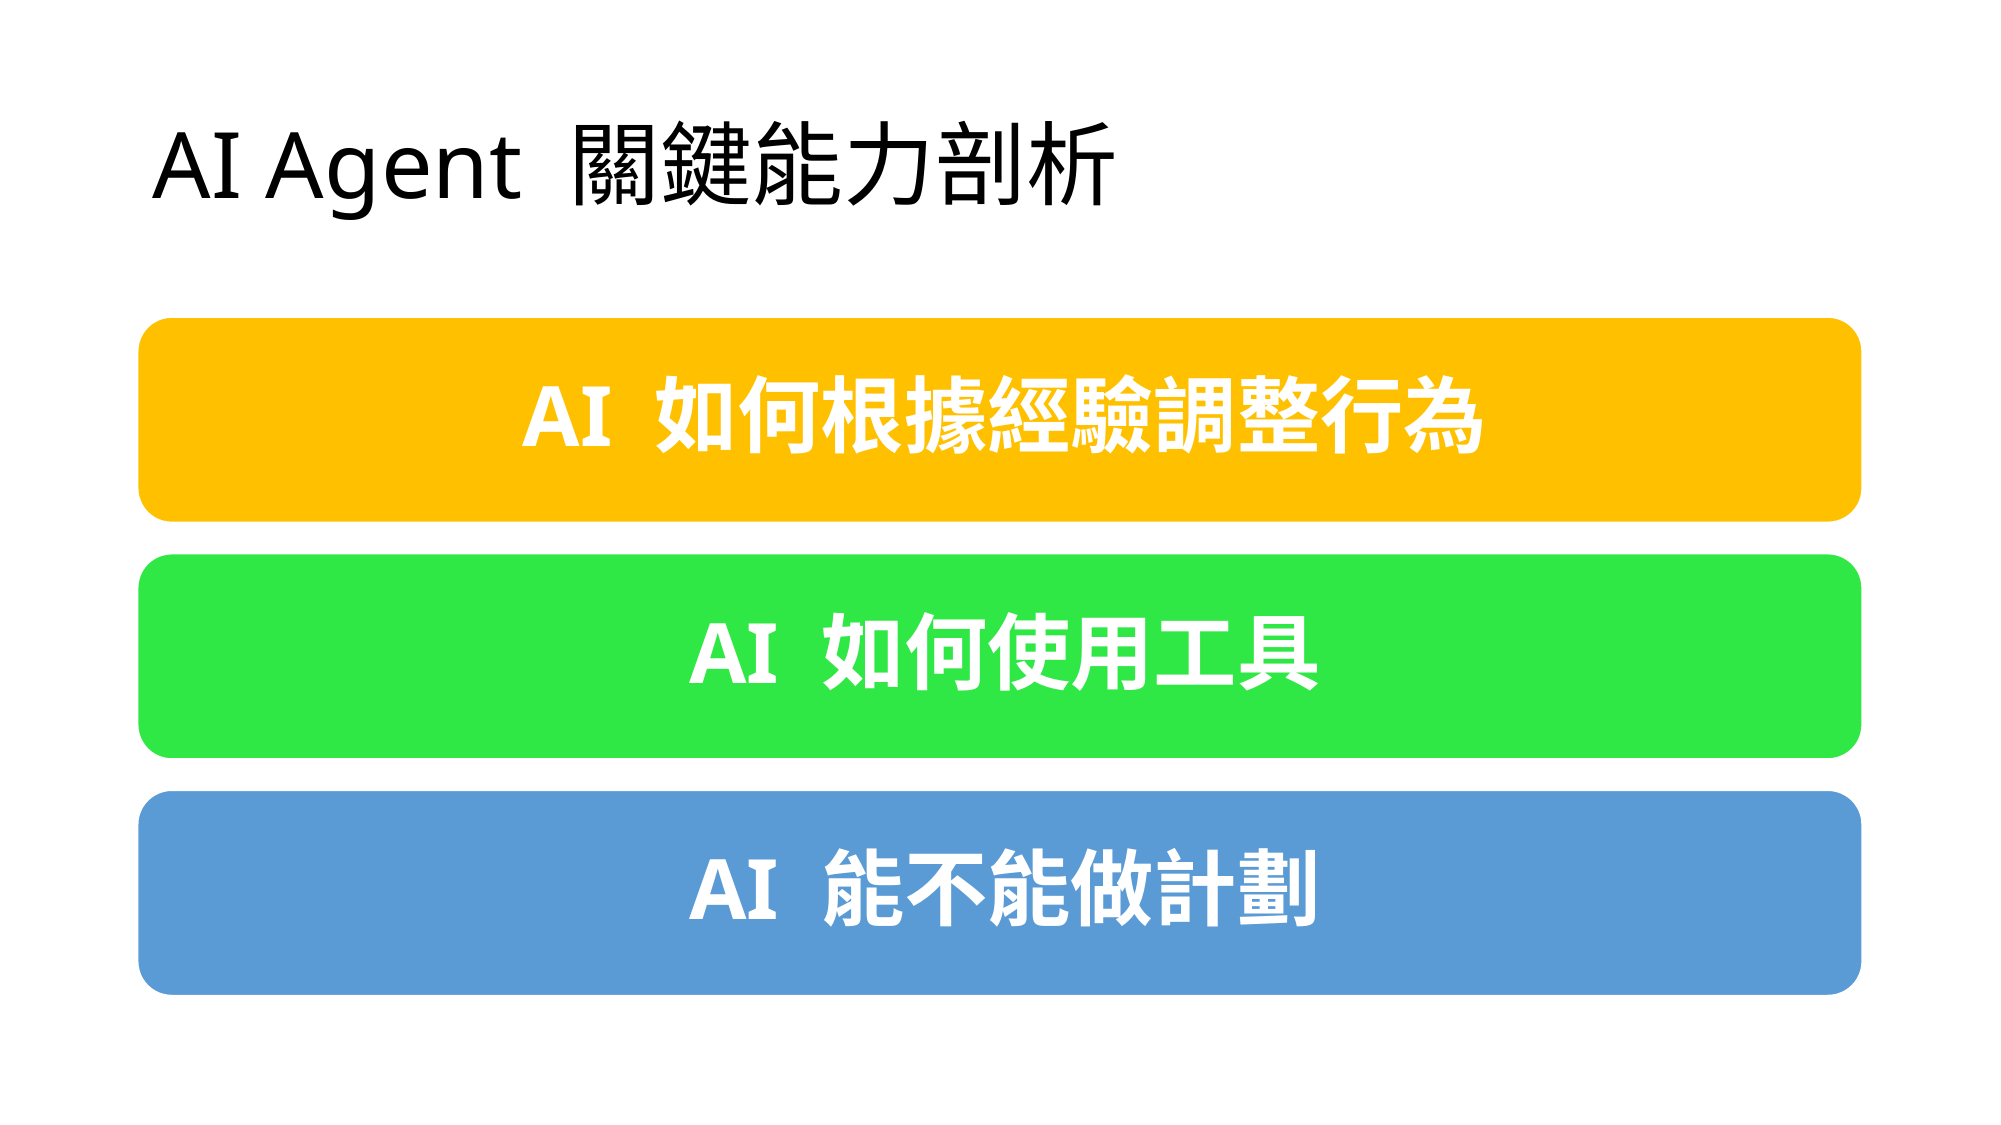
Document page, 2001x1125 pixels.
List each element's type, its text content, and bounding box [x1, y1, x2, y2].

title AI Agent 關鍵能力剖析 [137, 59, 1863, 278]
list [137, 299, 1863, 1014]
